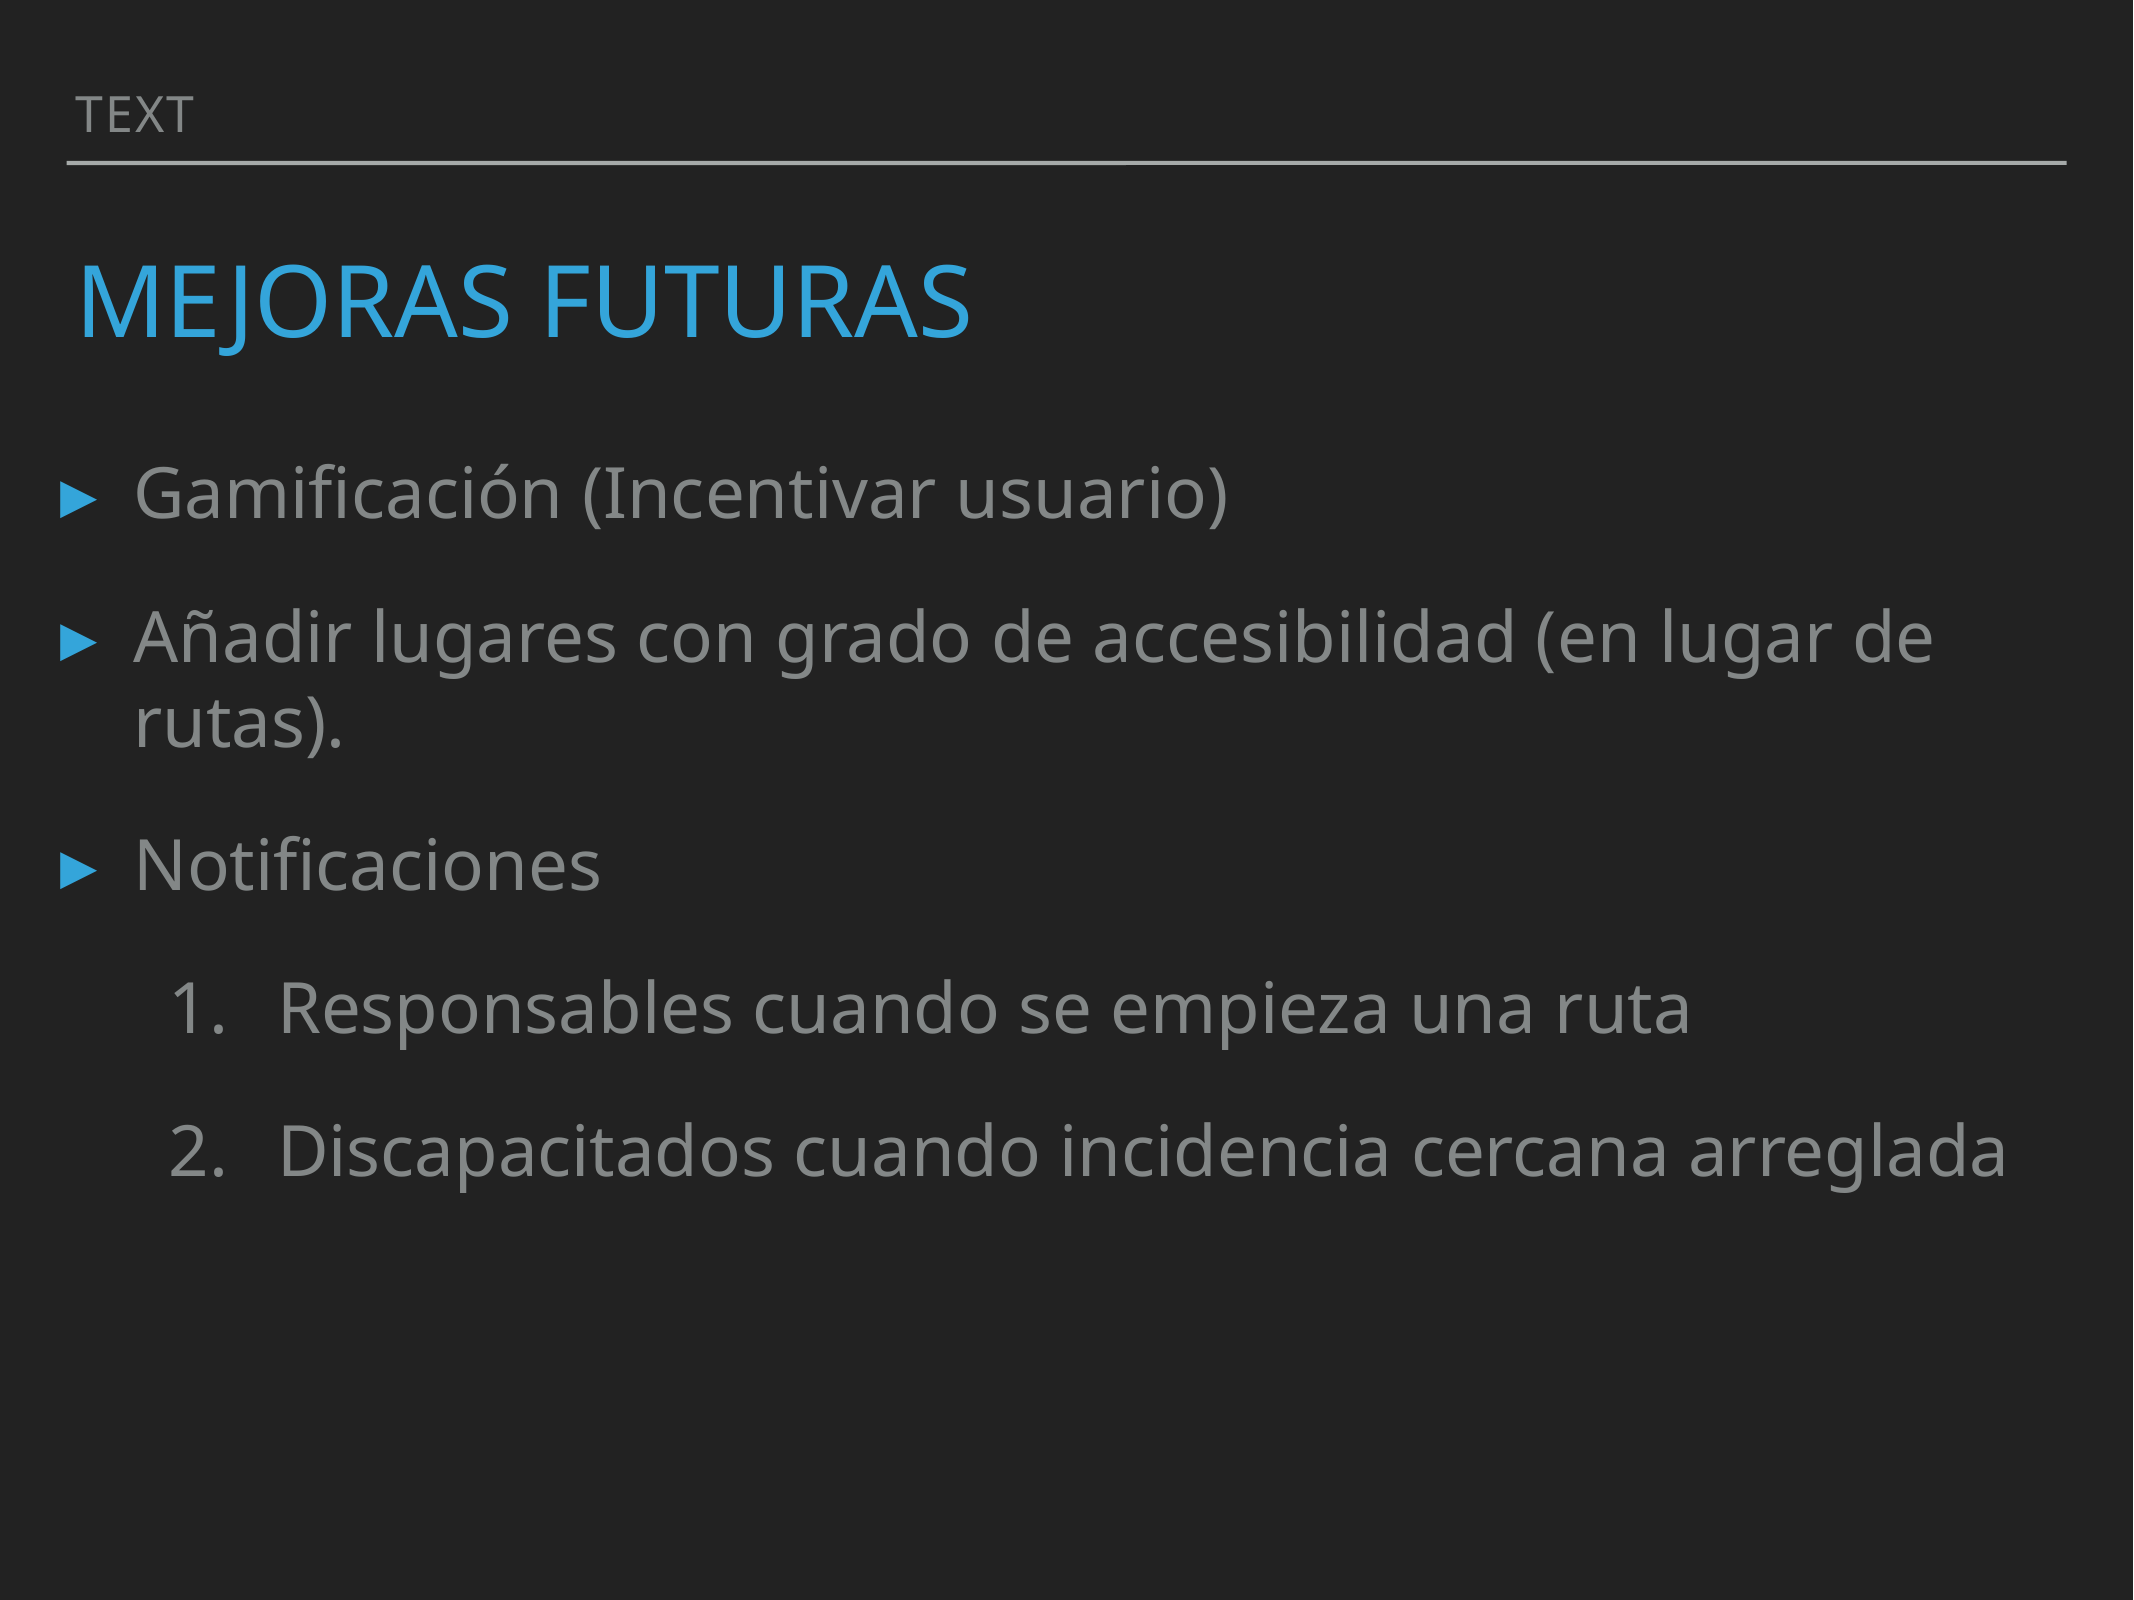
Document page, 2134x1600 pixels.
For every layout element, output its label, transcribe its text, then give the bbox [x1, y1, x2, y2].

list Gamificación (Incentivar usuario) Añadir lugares con grado de accesibilidad (en lugar de rutas). Notificaciones Responsables cuando se empieza una ruta Discapacitados cuando incidencia cercana arreglada [51, 439, 2053, 1465]
list Text [66, 74, 1901, 151]
title mejoras futuras [66, 251, 2068, 372]
